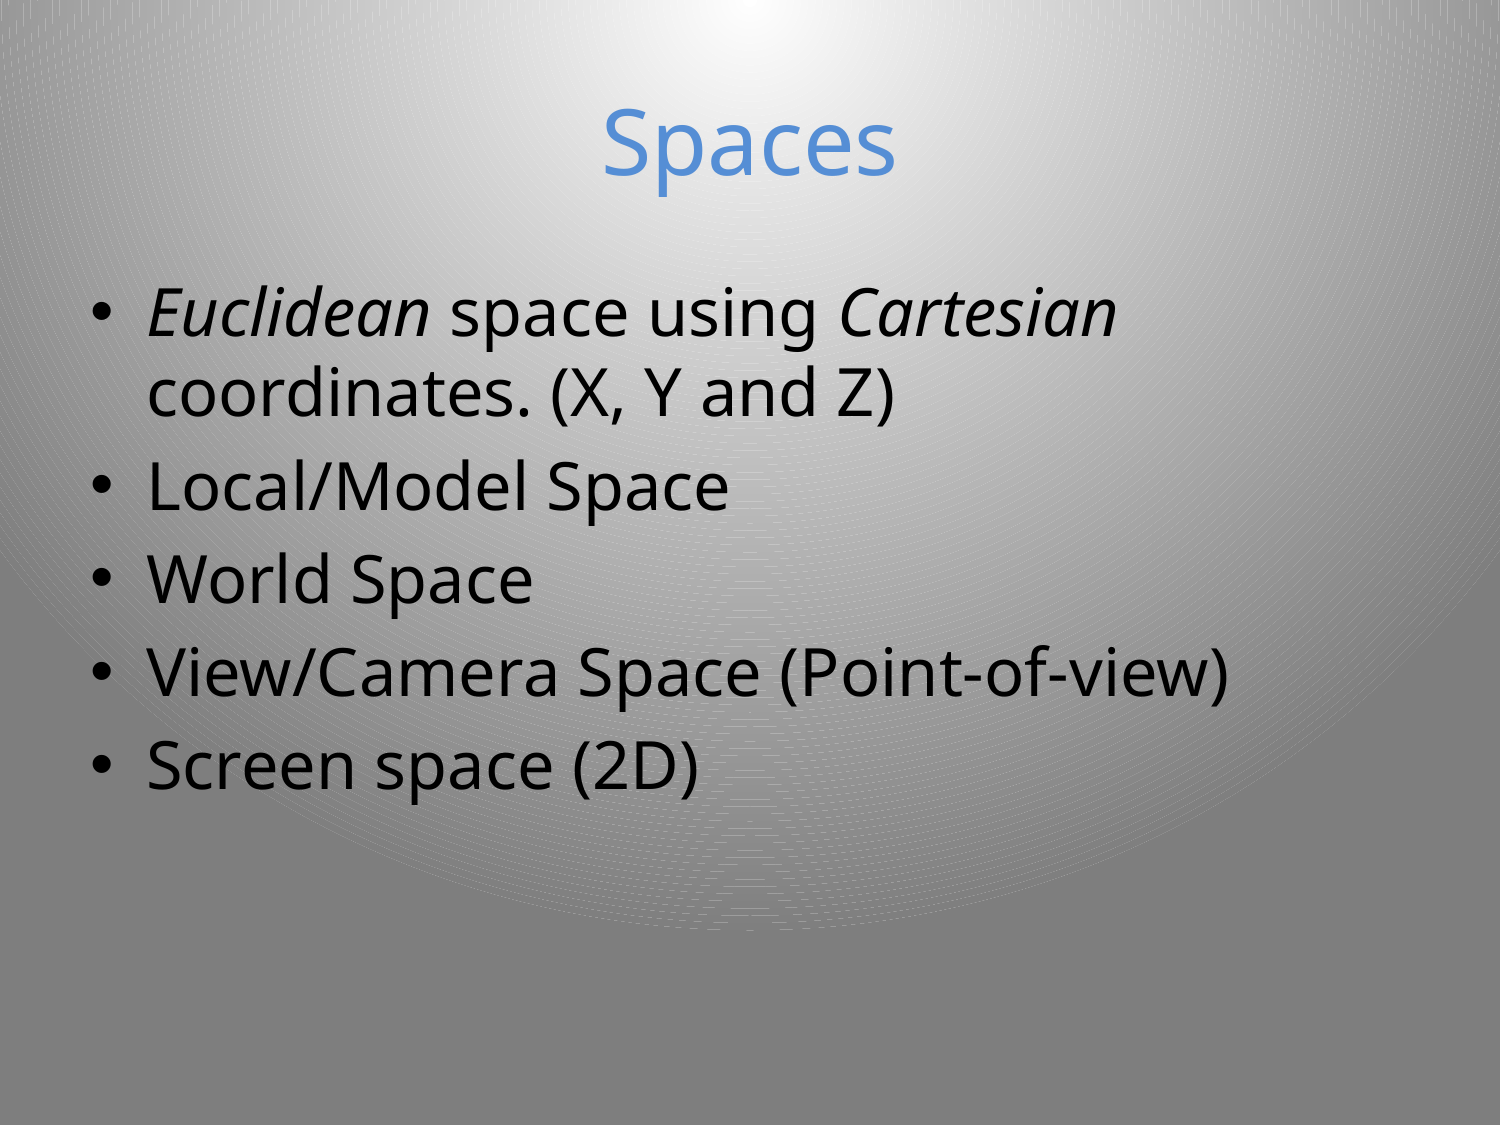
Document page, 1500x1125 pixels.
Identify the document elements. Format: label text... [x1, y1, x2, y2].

title Spaces [75, 45, 1425, 233]
list Euclidean space using Cartesian coordinates. (X, Y and Z) Local/Model Space World Space View/Camera Space (Point-of-view) Screen space (2D) [75, 262, 1425, 1005]
